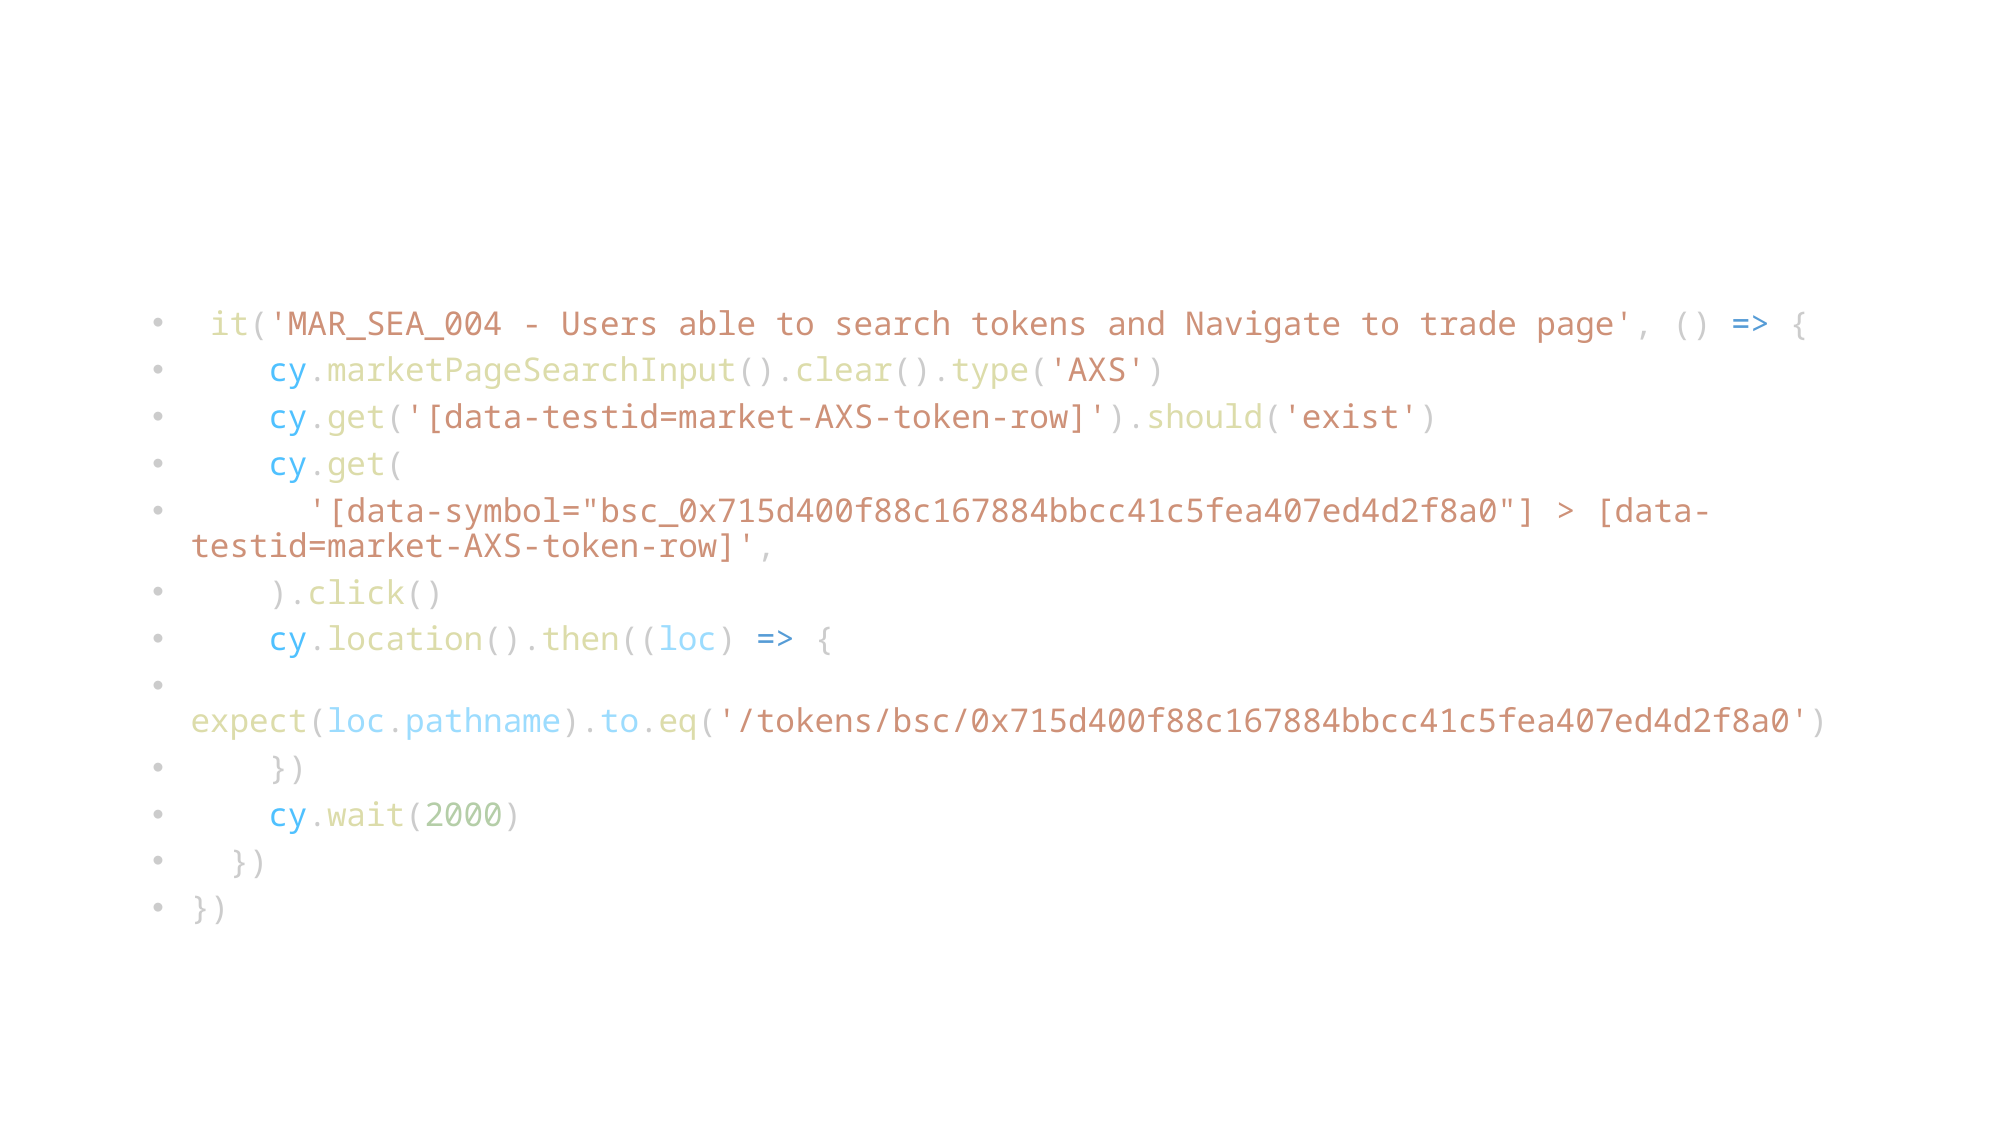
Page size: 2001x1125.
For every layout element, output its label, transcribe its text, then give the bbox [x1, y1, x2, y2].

list it('MAR_SEA_004 - Users able to search tokens and Navigate to trade page', () => { cy.marketPageSearchInput().clear().type('AXS') cy.get('[data-testid=market-AXS-token-row]').should('exist') cy.get( '[data-symbol="bsc_0x715d400f88c167884bbcc41c5fea407ed4d2f8a0"] > [data-testid=market-AXS-token-row]', ).click() cy.location().then((loc) => { expect(loc.pathname).to.eq('/tokens/bsc/0x715d400f88c167884bbcc41c5fea407ed4d2f8a0') }) cy.wait(2000) }) }) [137, 299, 1863, 1014]
